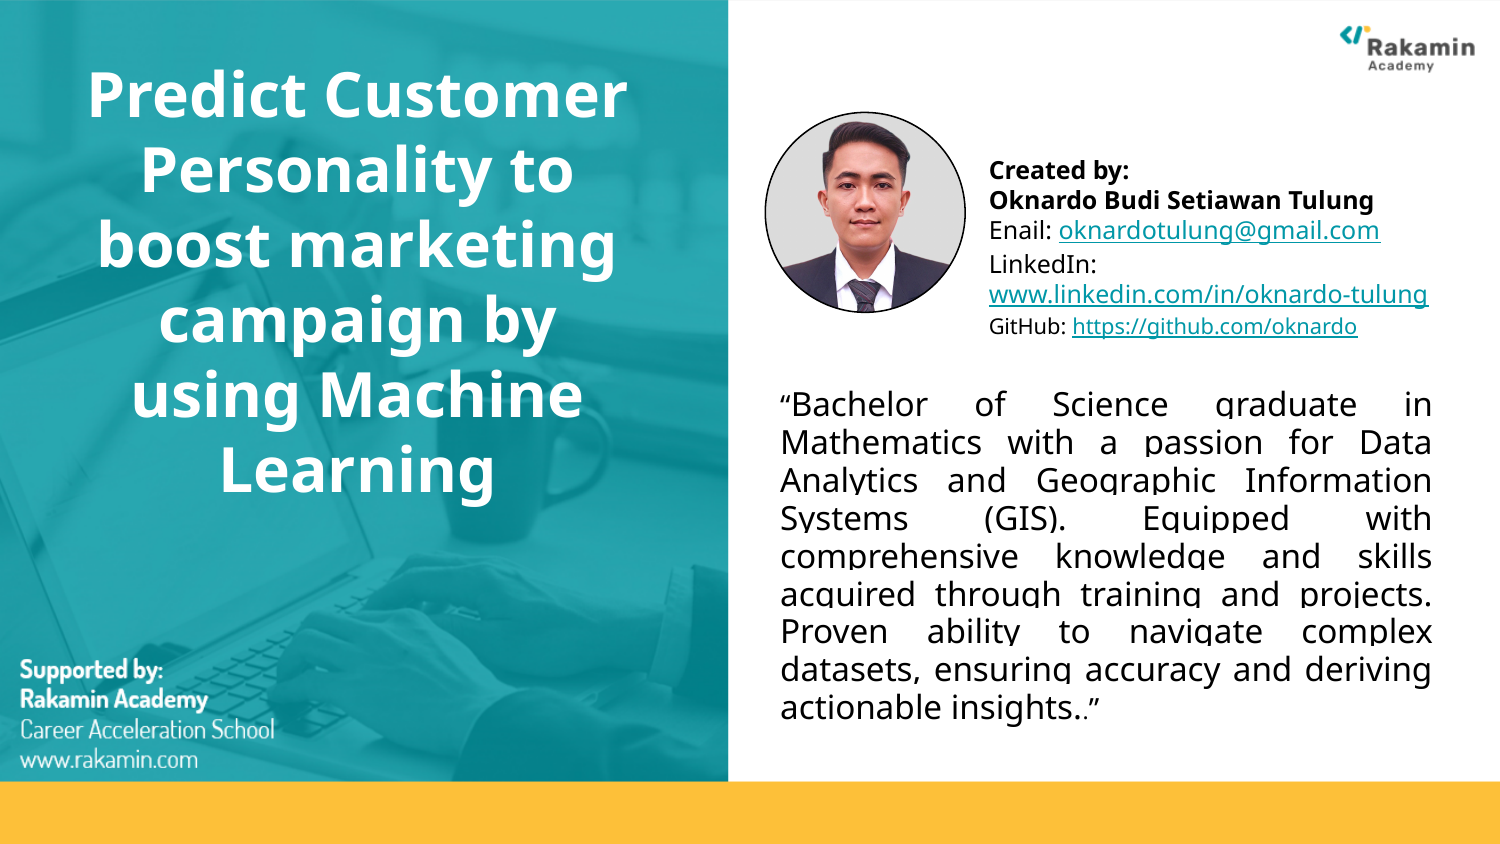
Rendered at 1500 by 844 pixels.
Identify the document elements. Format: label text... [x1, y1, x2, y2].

subtitle “Bachelor of Science graduate in Mathematics with a passion for Data Analytics and Geographic Information Systems (GIS). Equipped with comprehensive knowledge and skills acquired through training and projects. Proven ability to navigate complex datasets, ensuring accuracy and deriving actionable insights..” [765, 371, 1449, 744]
text_box Created by: Oknardo Budi Setiawan Tulung Enail: oknardotulung@gmail.com LinkedIn: www.linkedin.com/in/oknardo-tulung GitHub: https://github.com/oknardo [977, 149, 1467, 313]
picture [0, 0, 1500, 844]
title Predict Customer Personality to boost marketing campaign by using Machine Learning [51, 190, 665, 520]
